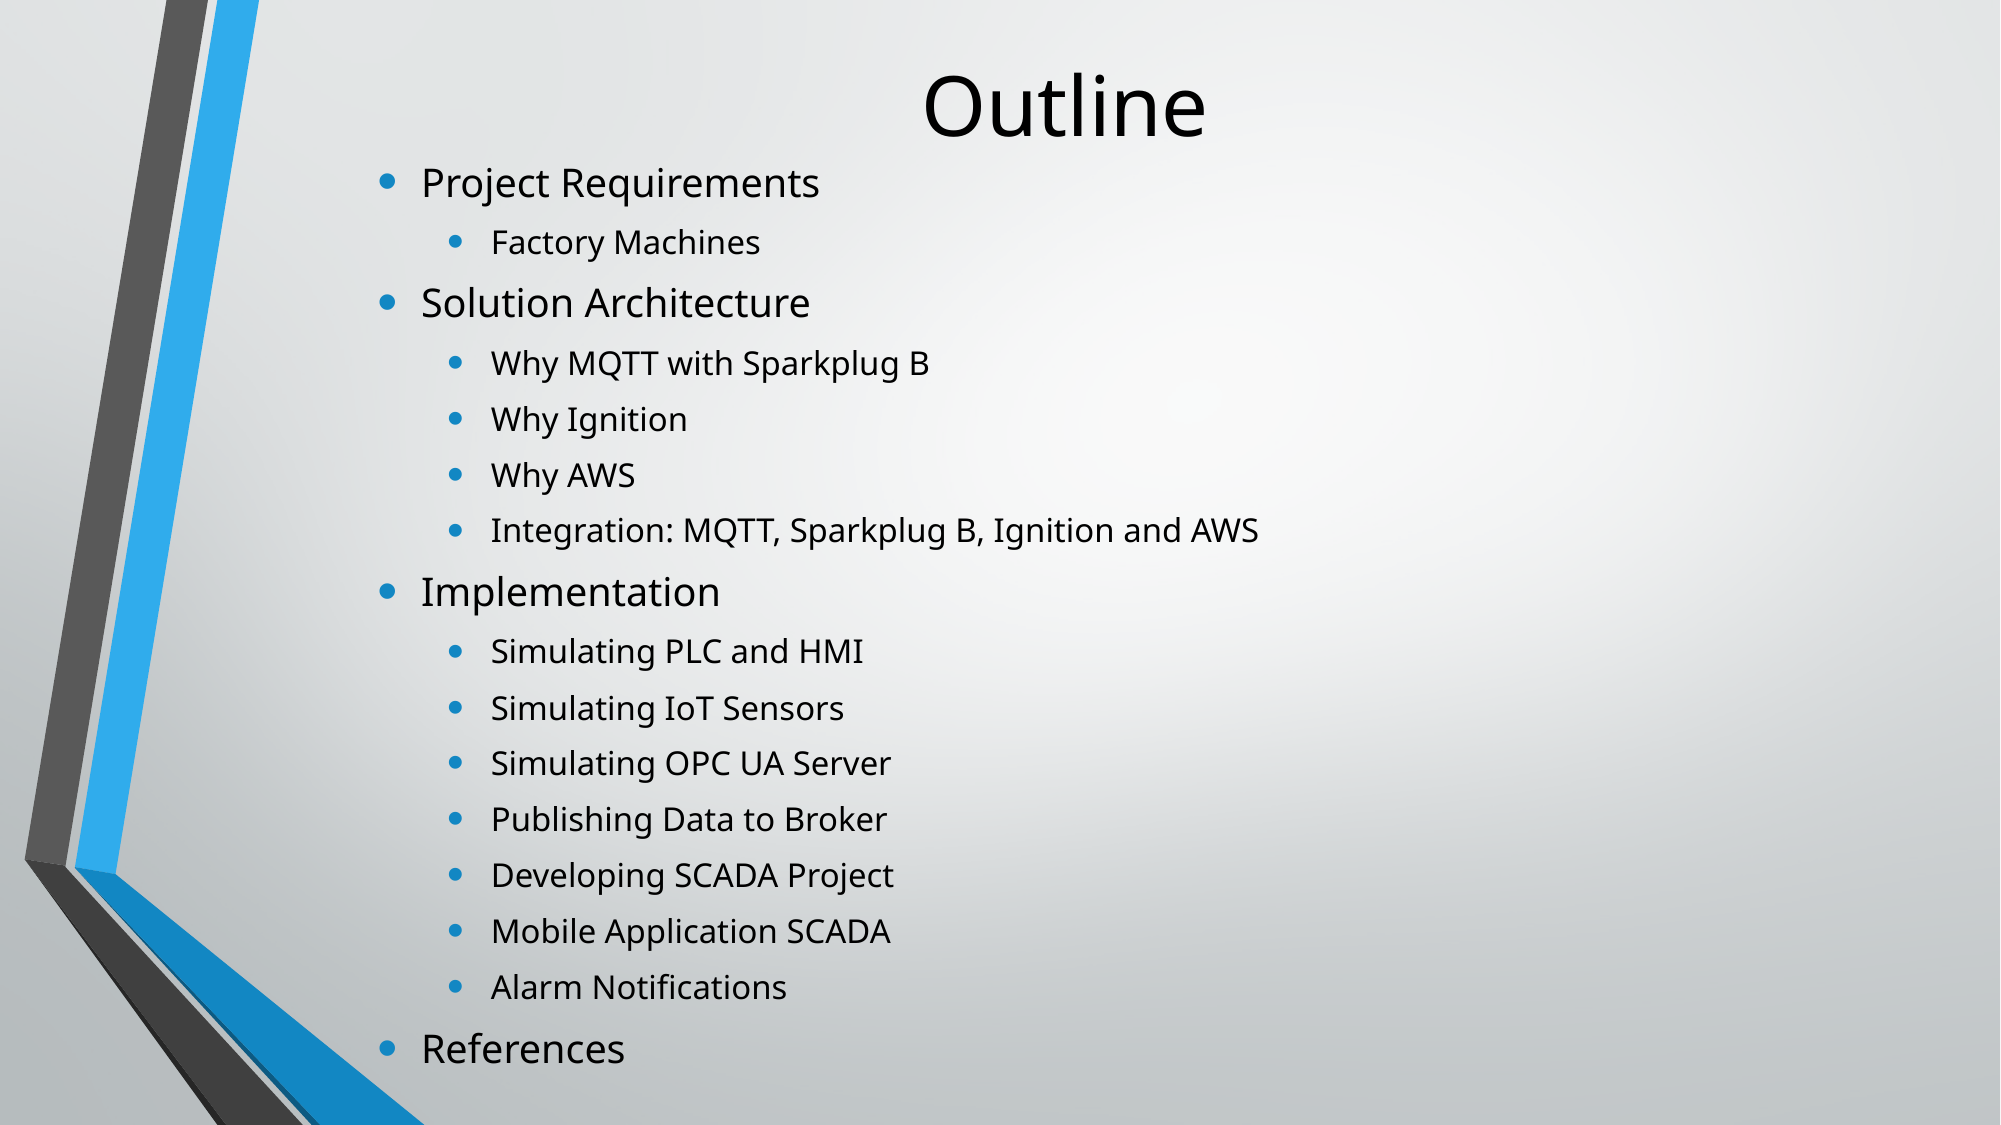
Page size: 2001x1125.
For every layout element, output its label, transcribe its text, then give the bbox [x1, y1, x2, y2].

list Project Requirements Factory Machines Solution Architecture Why MQTT with Sparkplug B Why Ignition Why AWS Integration: MQTT, Sparkplug B, Ignition and AWS Implementation Simulating PLC and HMI Simulating IoT Sensors Simulating OPC UA Server Publishing Data to Broker Developing SCADA Project Mobile Application SCADA Alarm Notifications References [362, 146, 1887, 1082]
title Outline [243, 32, 1887, 173]
